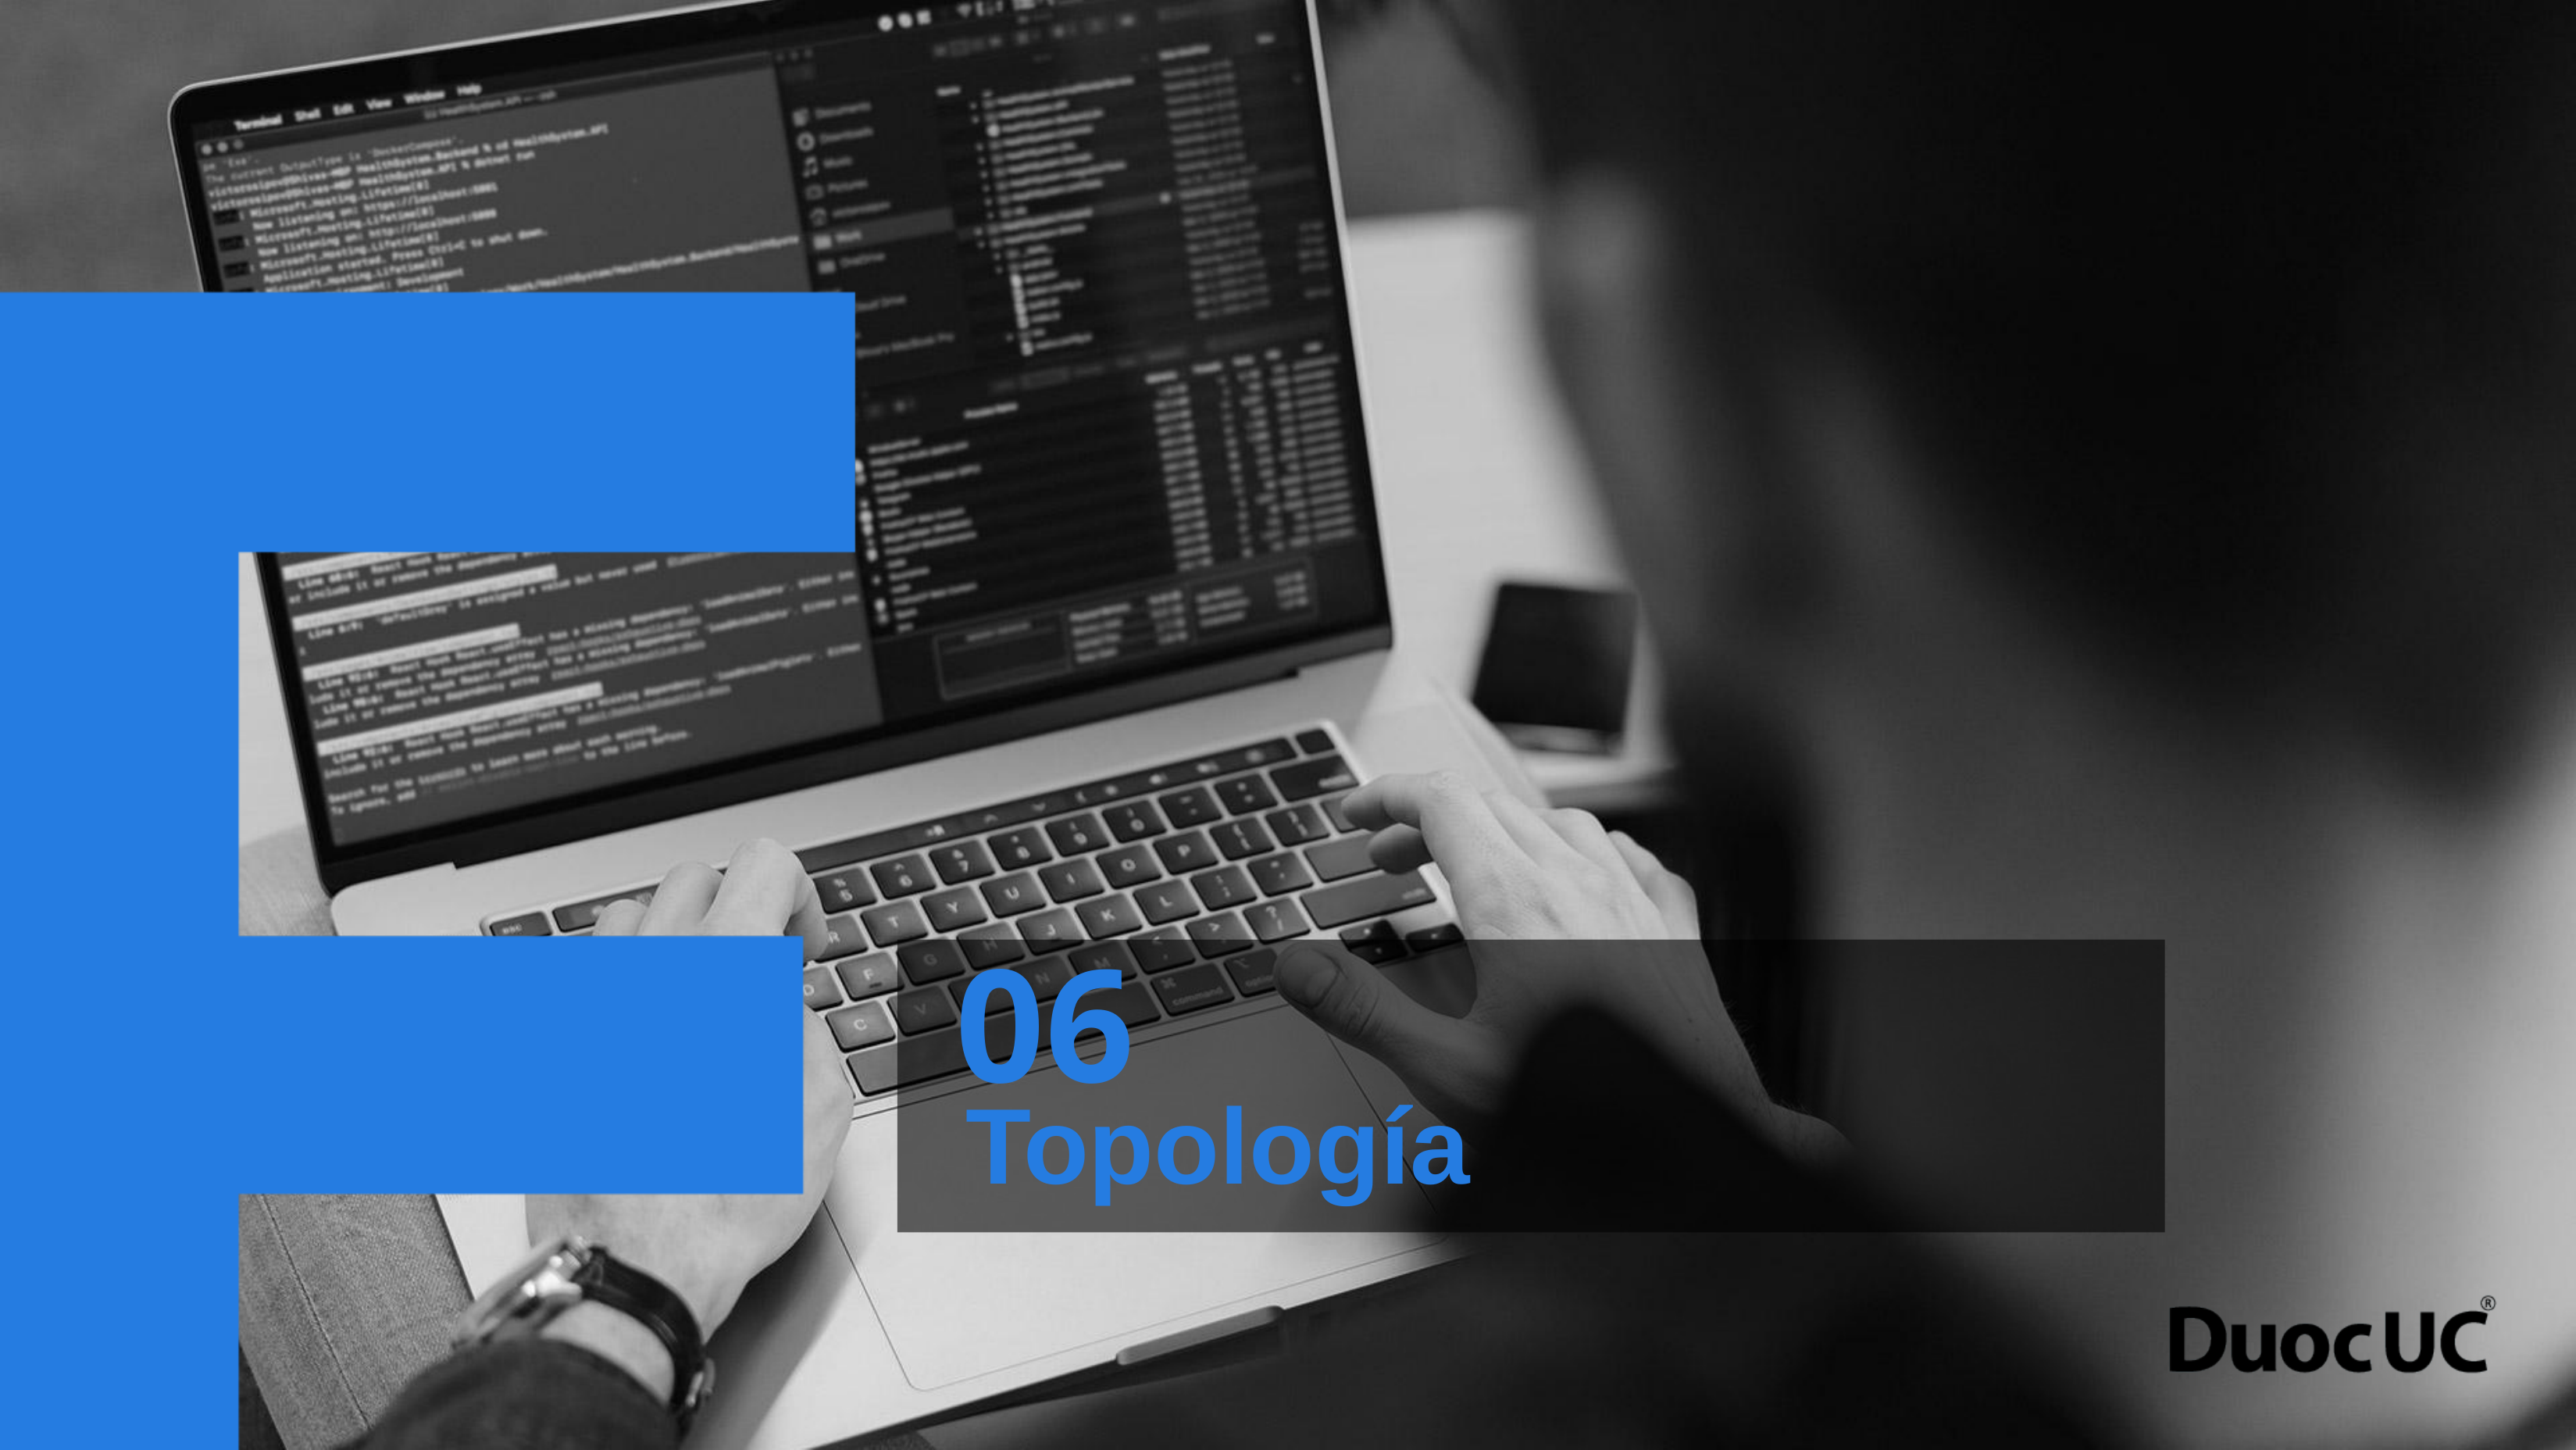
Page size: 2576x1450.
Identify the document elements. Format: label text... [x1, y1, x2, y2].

text_box 06 [955, 926, 1201, 1114]
picture [0, 0, 2576, 1450]
title Topología [965, 1076, 2122, 1319]
